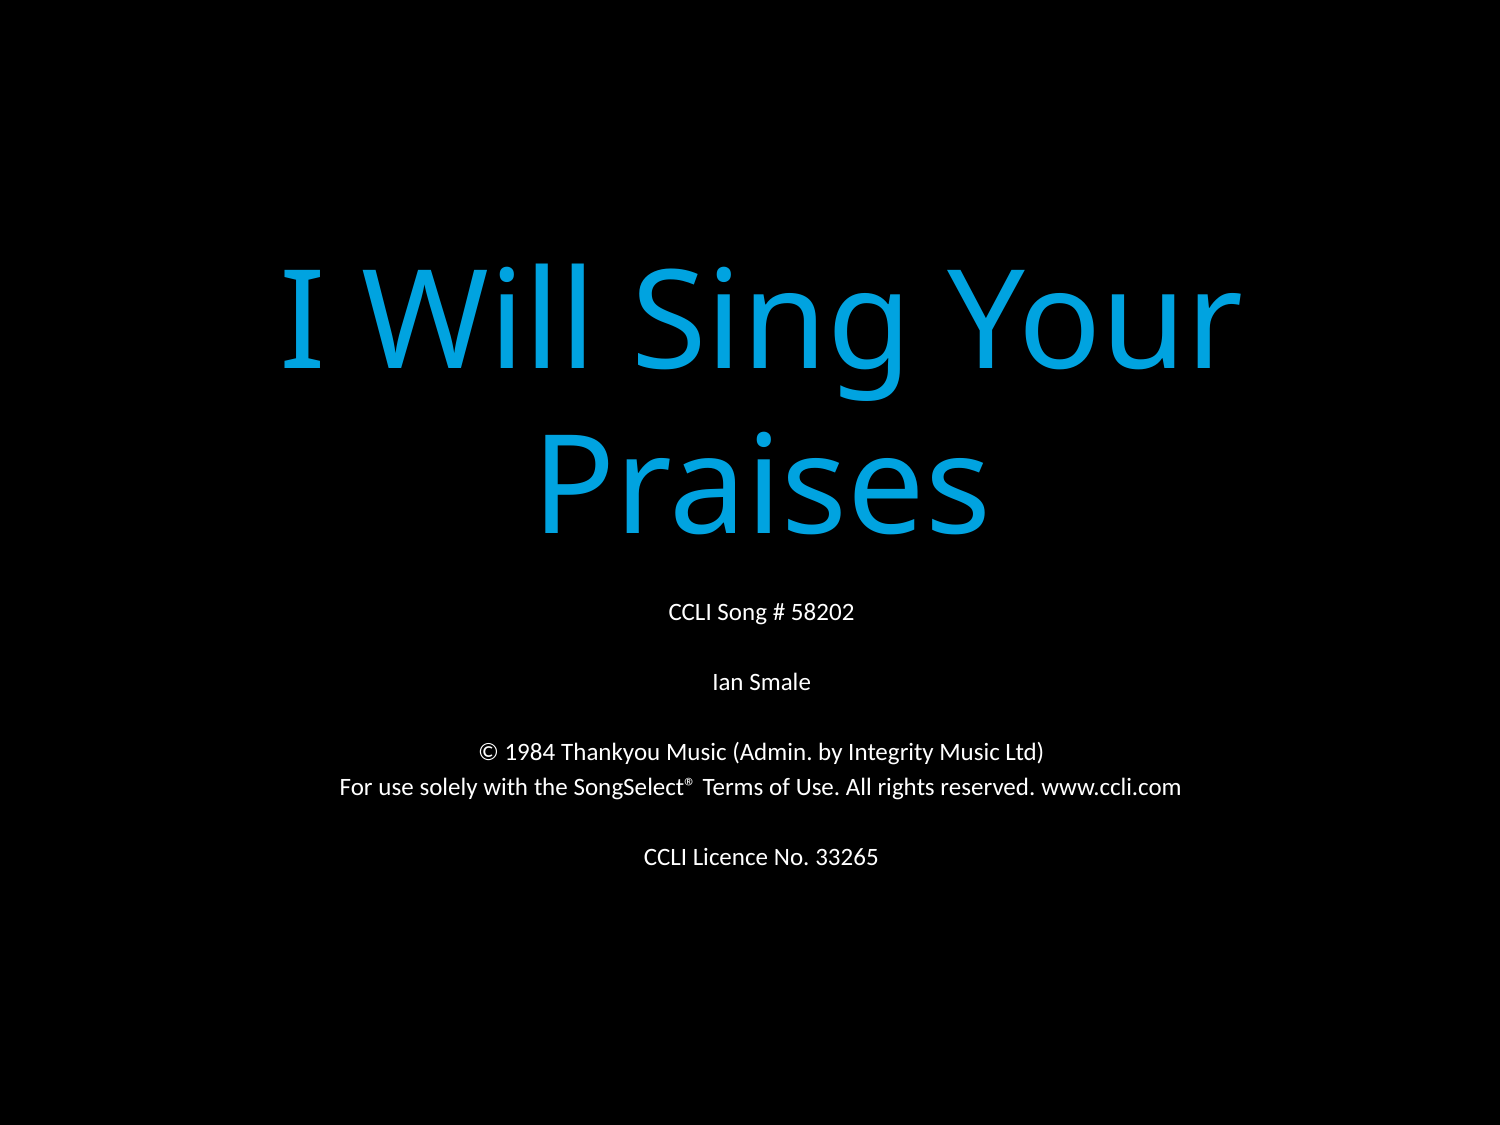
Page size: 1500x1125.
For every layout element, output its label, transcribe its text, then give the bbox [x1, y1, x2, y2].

subtitle I Will Sing Your Praises CCLI Song # 58202 Ian Smale © 1984 Thankyou Music (Admin. by Integrity Music Ltd) For use solely with the SongSelect® Terms of Use. All rights reserved. www.ccli.com CCLI Licence No. 33265 [53, 30, 1471, 1094]
